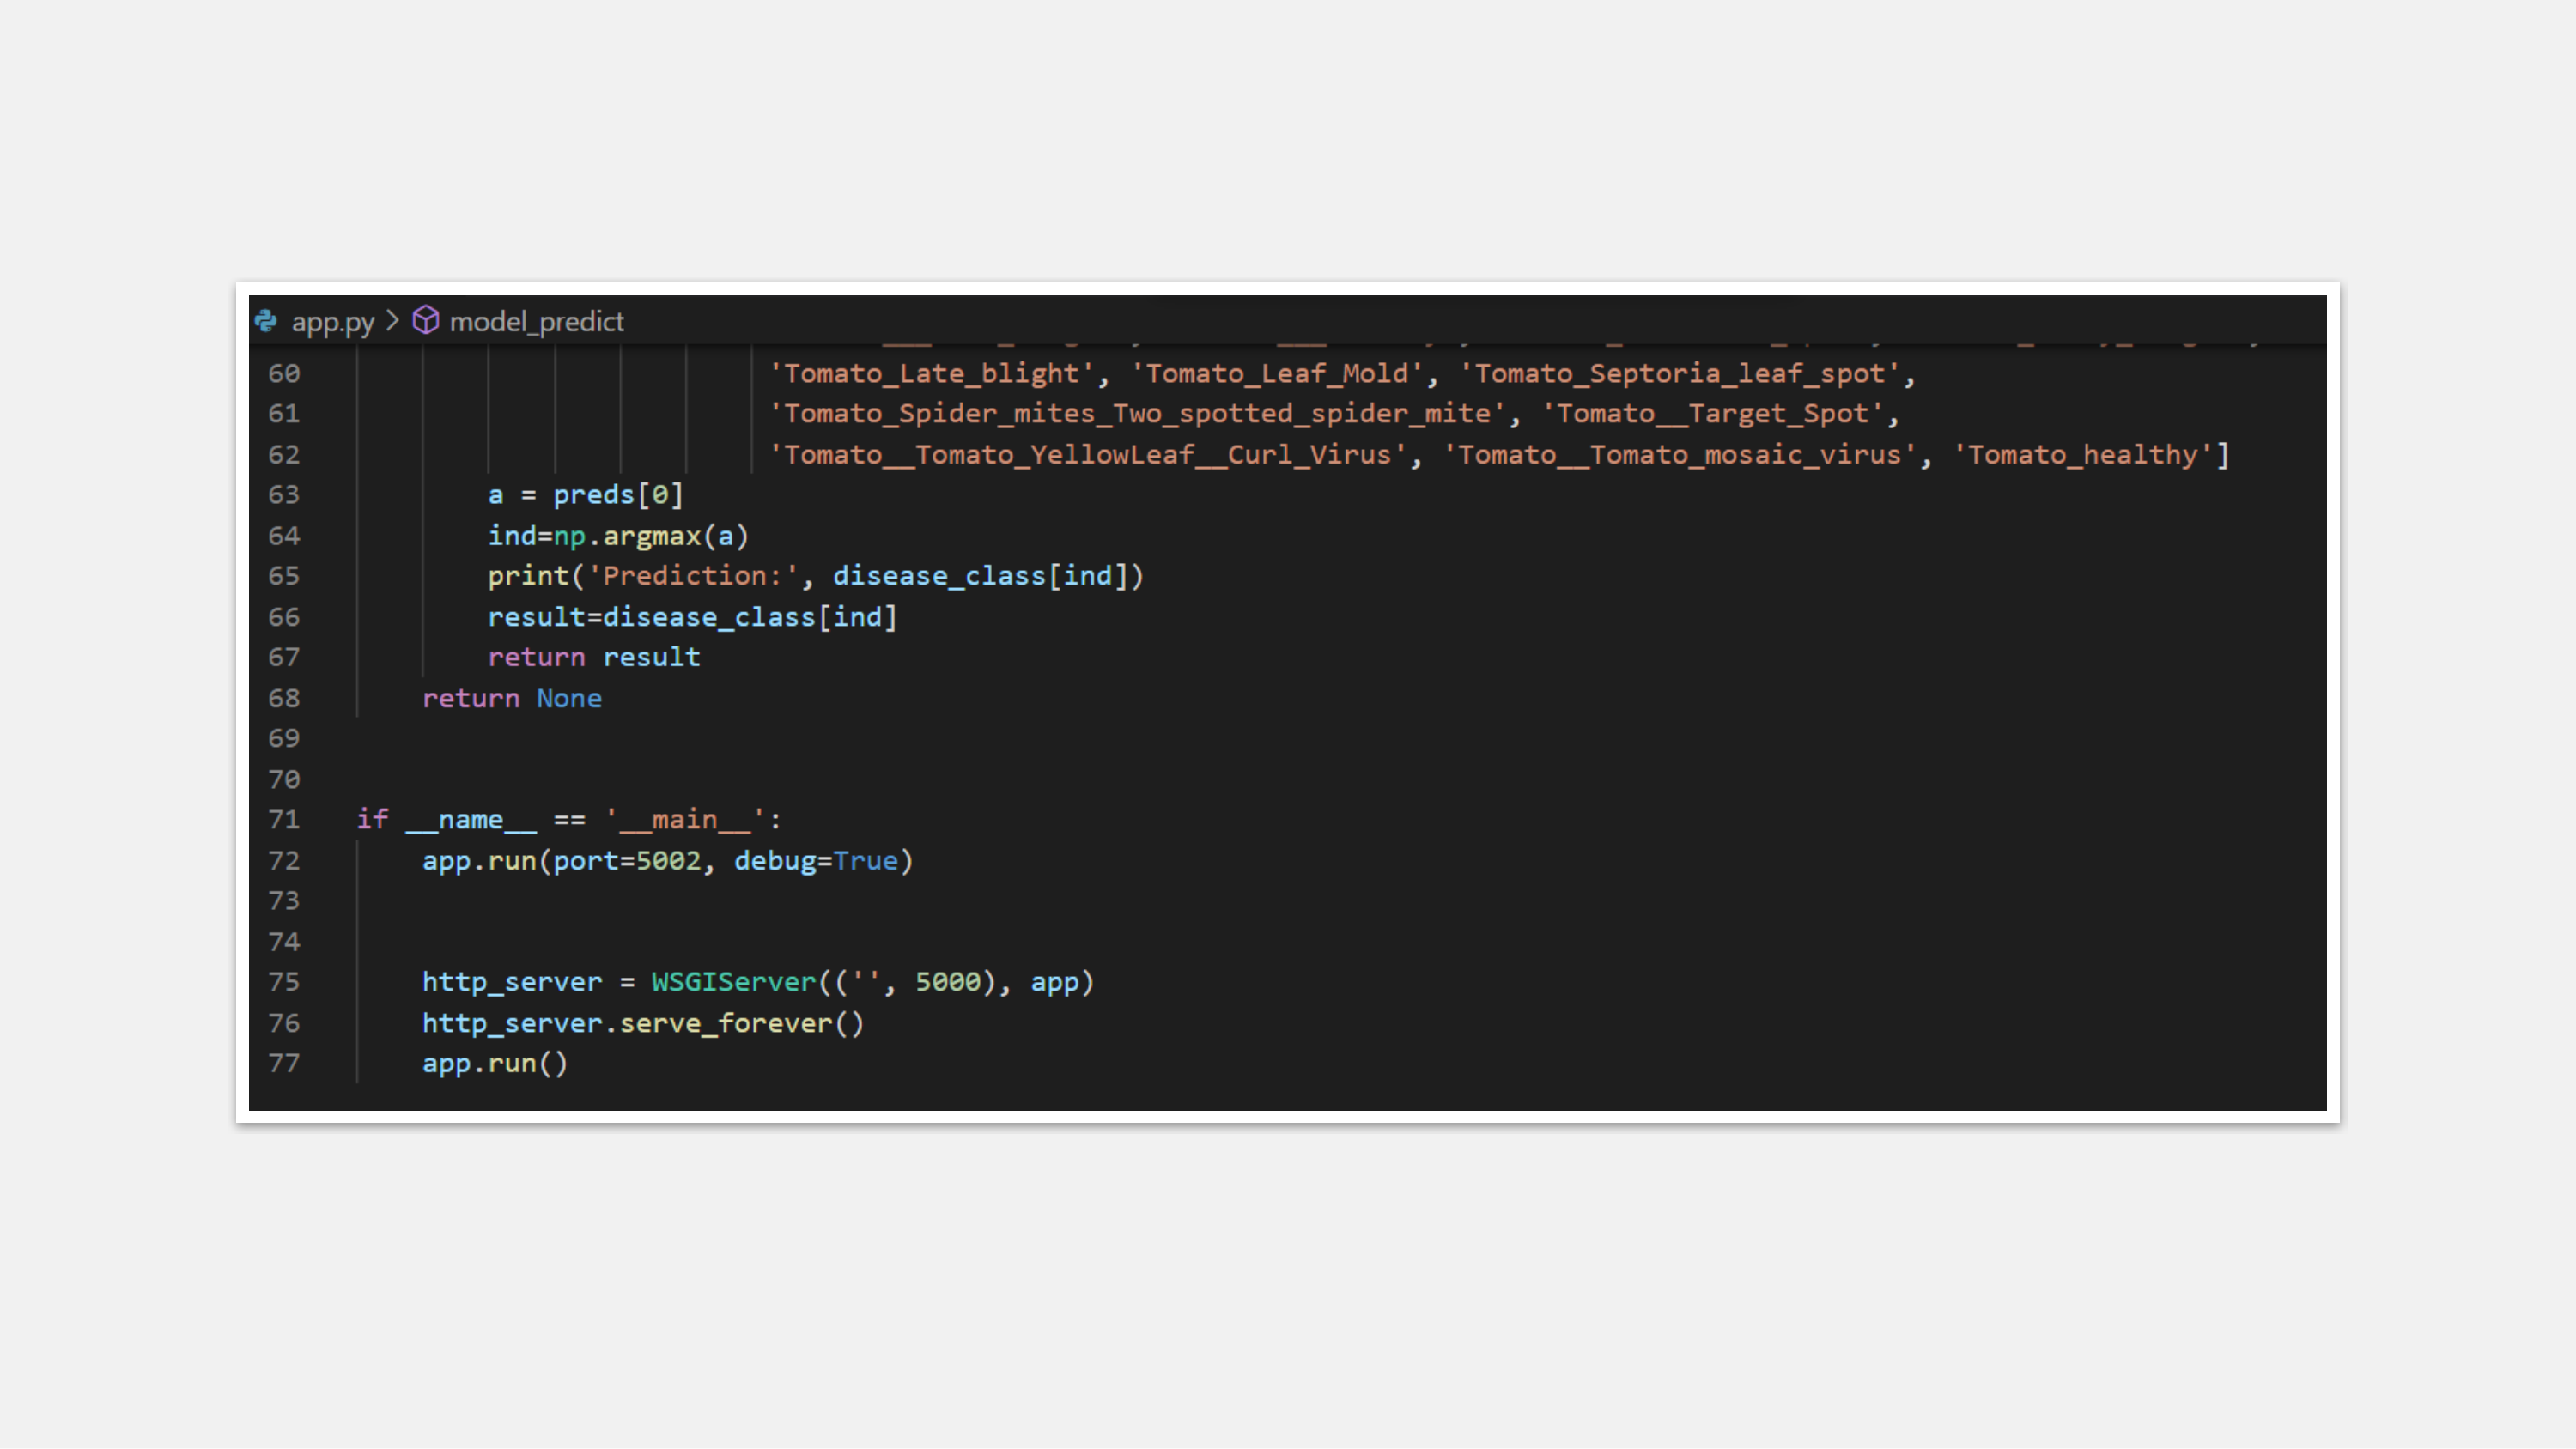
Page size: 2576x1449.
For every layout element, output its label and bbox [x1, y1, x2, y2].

picture [248, 294, 2328, 1111]
